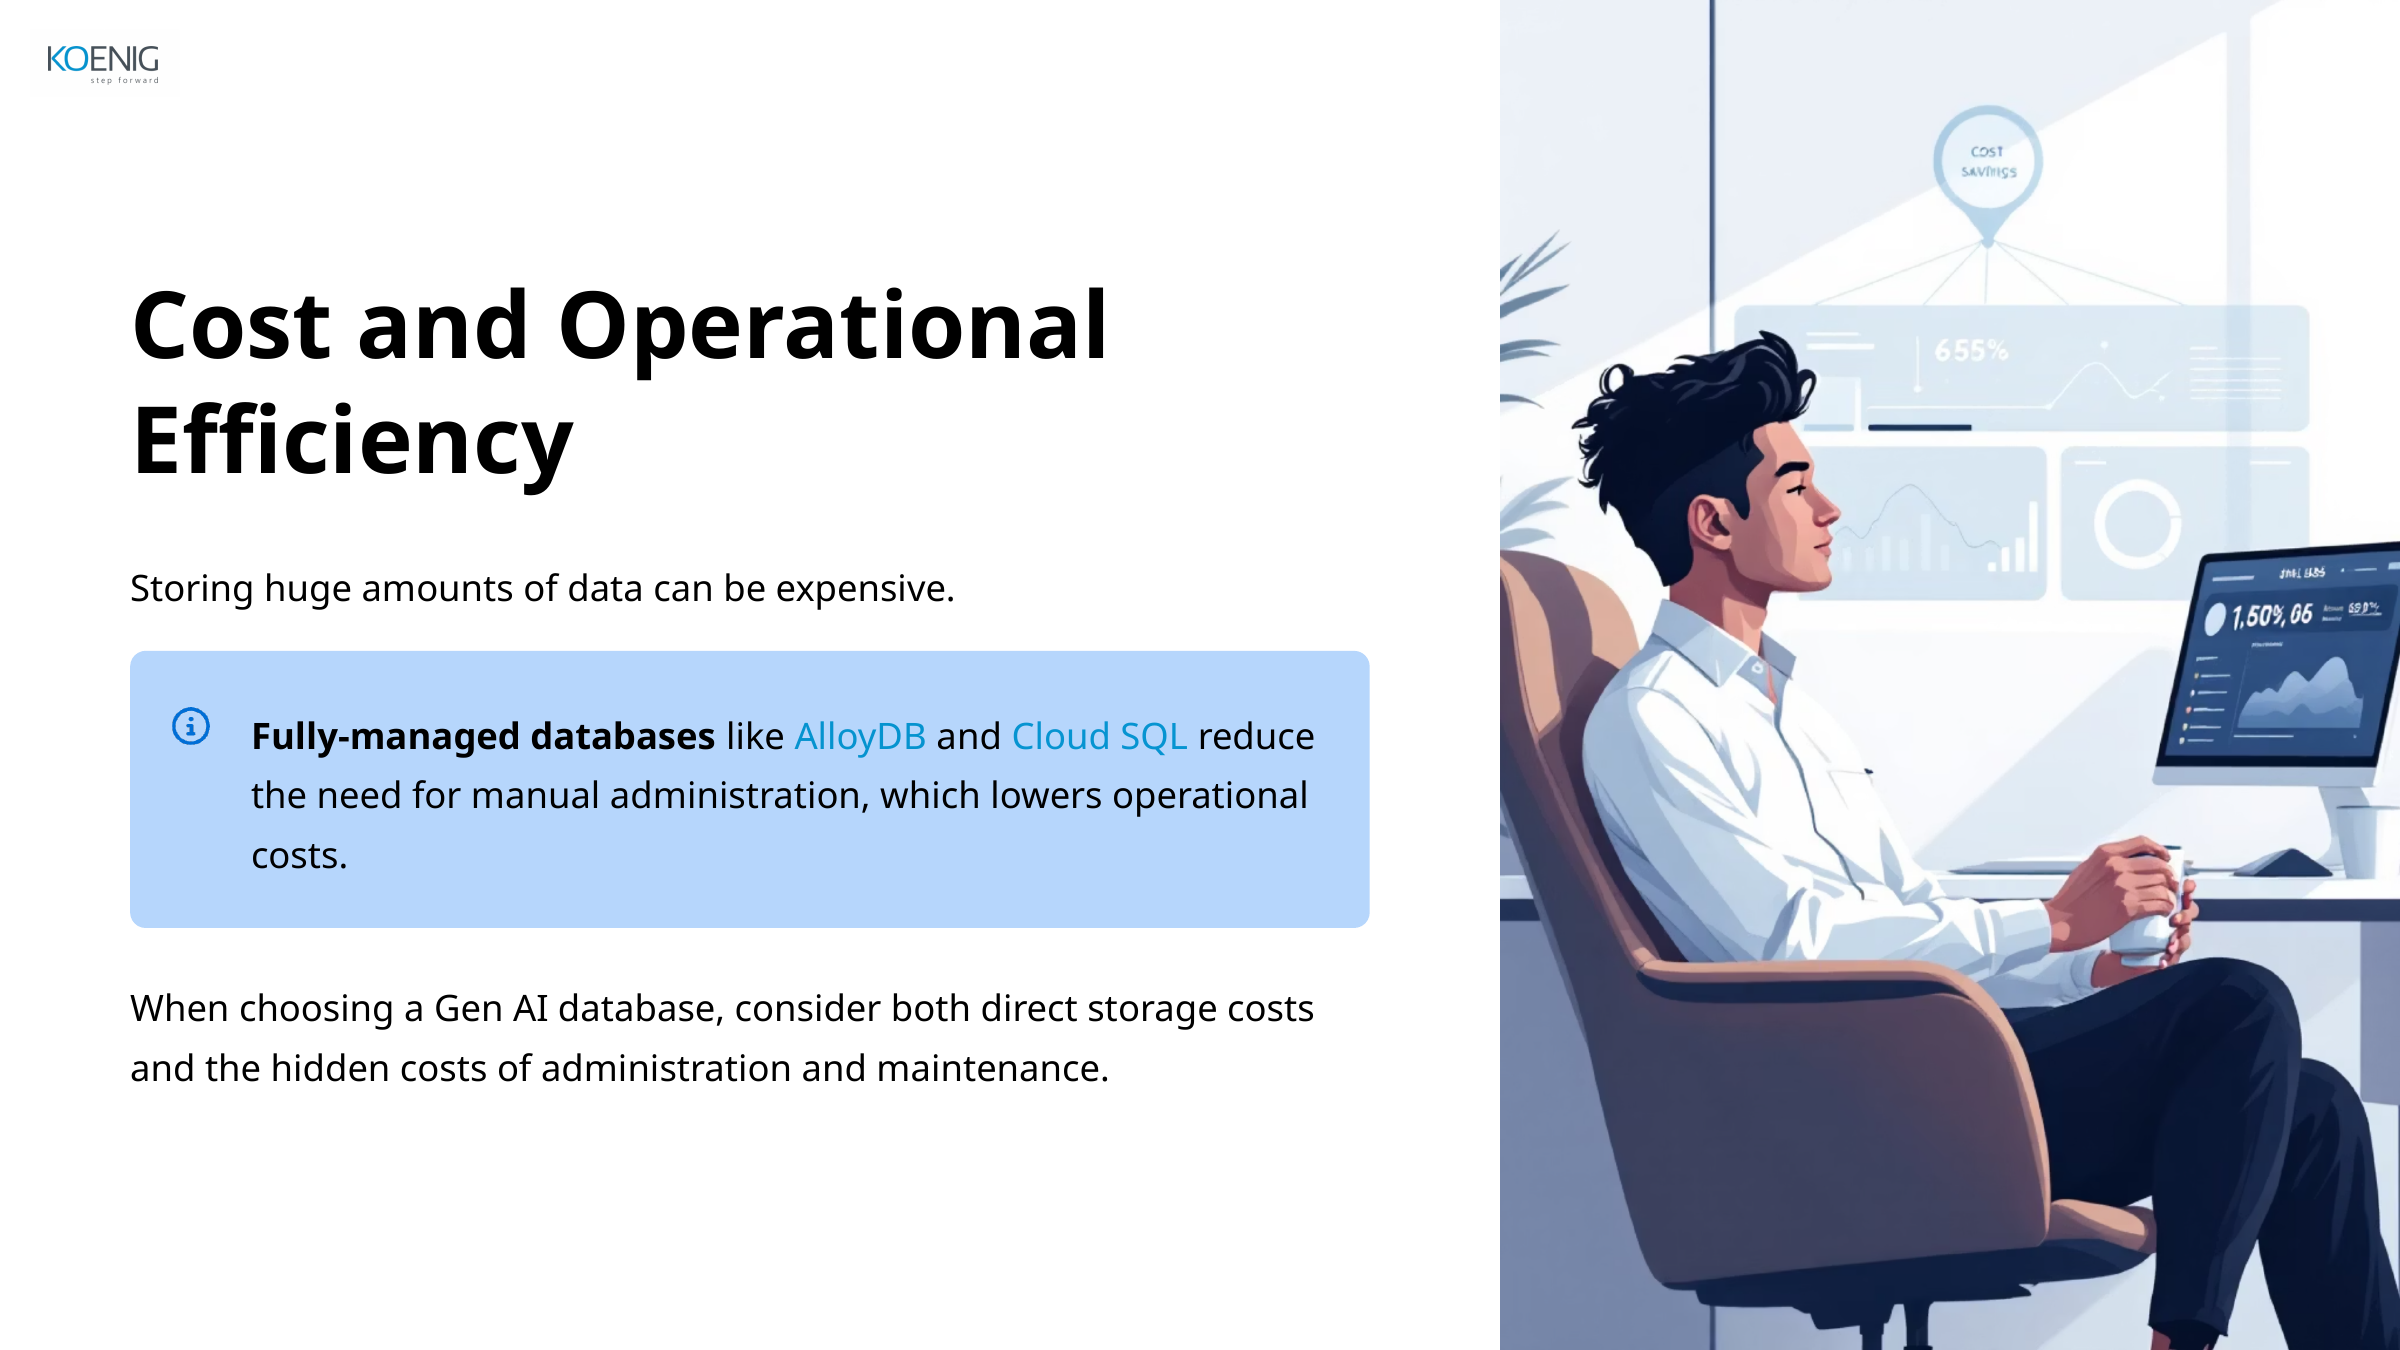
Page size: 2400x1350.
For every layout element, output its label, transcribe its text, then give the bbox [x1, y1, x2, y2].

picture [1499, 0, 2400, 1350]
text_box When choosing a Gen AI database, consider both direct storage costs and the hidden costs of administration and maintenance. [130, 969, 1370, 1089]
picture [167, 707, 214, 745]
text_box [130, 650, 1370, 928]
picture [29, 29, 180, 98]
text_box Cost and Operational Efficiency [130, 261, 1370, 494]
text_box Fully-managed databases like AlloyDB and Cloud SQL reduce the need for manual administration, which lowers operational costs. [251, 697, 1333, 876]
text_box Storing huge amounts of data can be expensive. [130, 549, 1370, 609]
